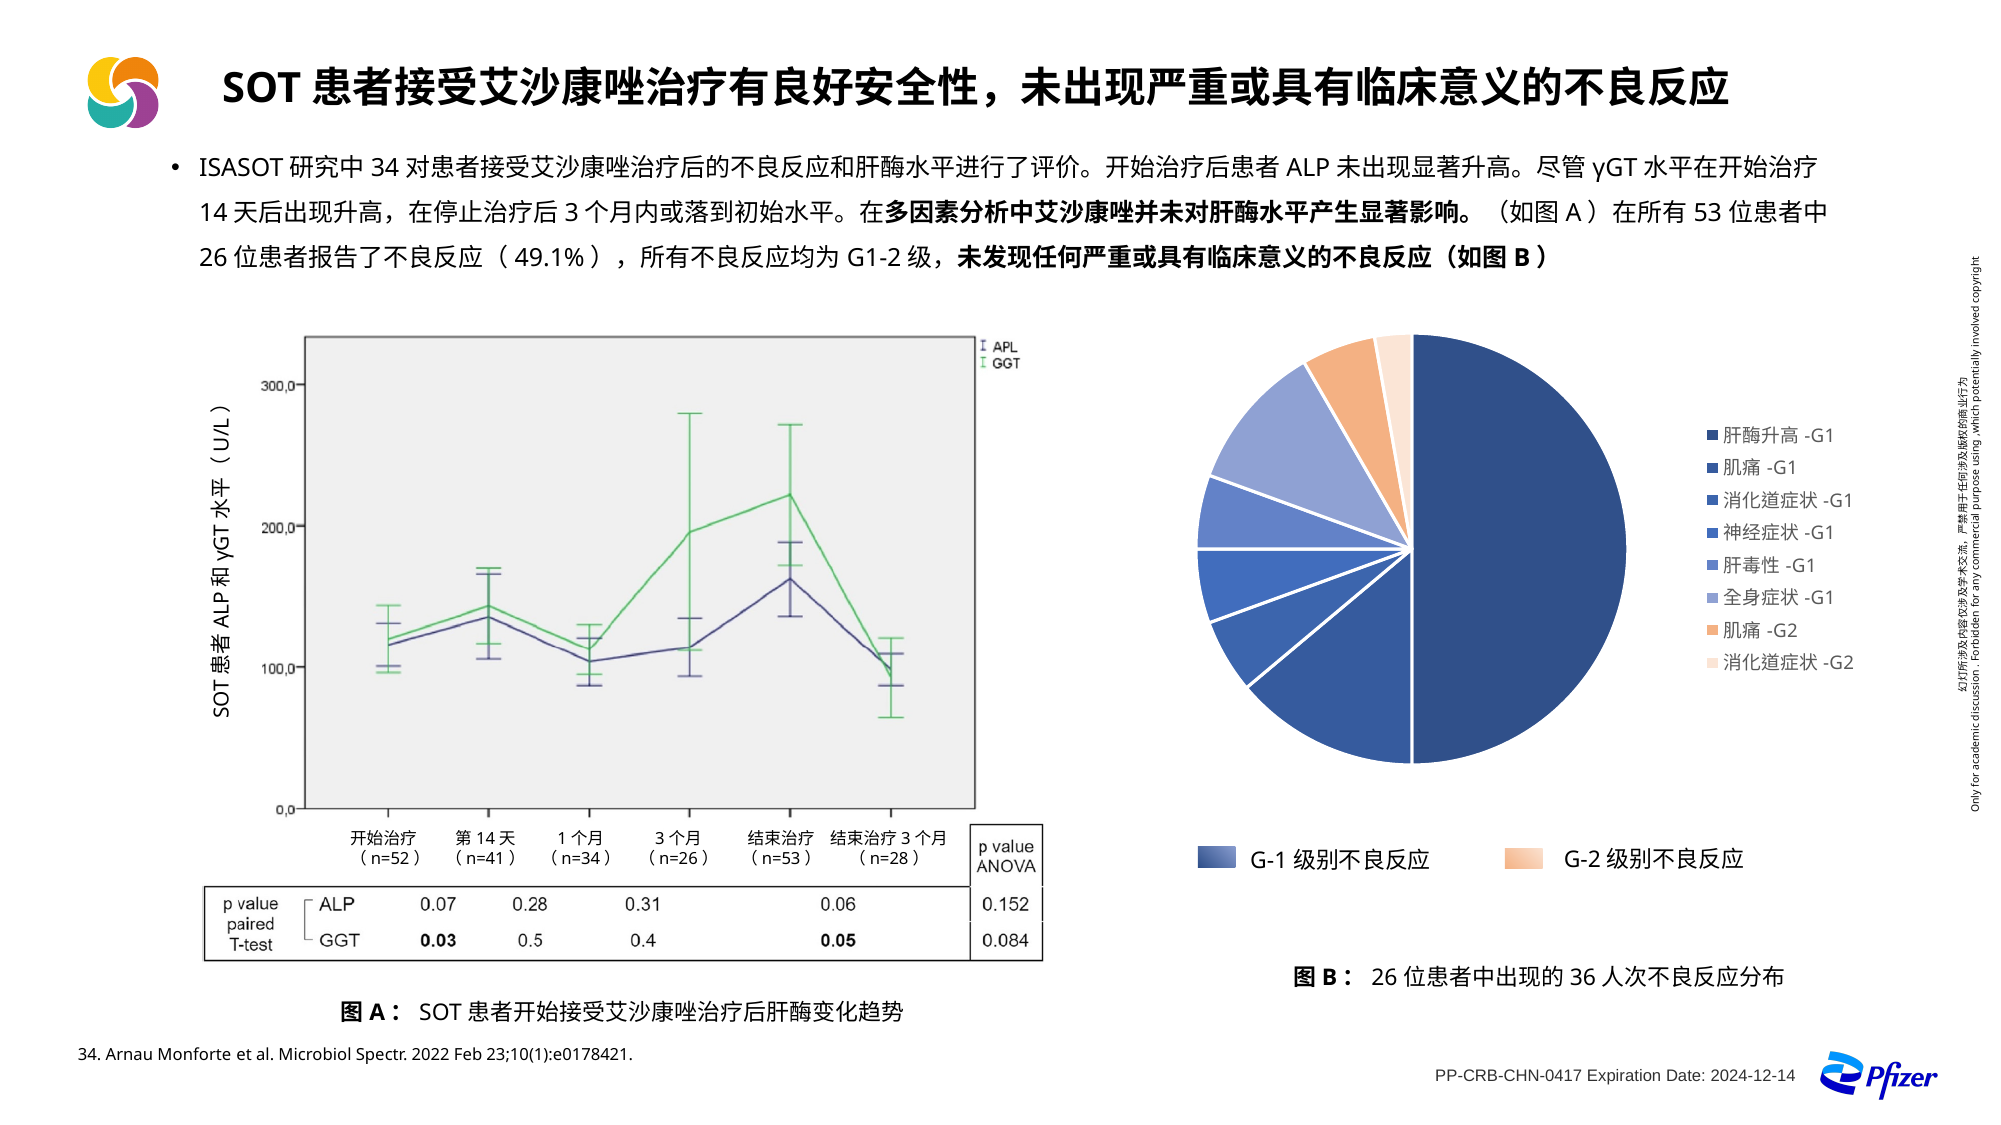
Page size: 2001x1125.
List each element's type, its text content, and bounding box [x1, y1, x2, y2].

chart [1122, 324, 1873, 775]
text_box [164, 325, 1056, 970]
text_box G-2级别不良反应 [1548, 837, 1772, 880]
picture [73, 34, 169, 138]
text_box 图A：SOT患者开始接受艾沙康唑治疗后肝酶变化趋势 [326, 990, 972, 1033]
text_box 34. Arnau Monforte et al. Microbiol Spectr. 2022 Feb 23;10(1):e0178421. [63, 1036, 774, 1072]
text_box SOT患者接受艾沙康唑治疗有良好安全性，未出现严重或具有临床意义的不良反应 [207, 53, 1746, 118]
text_box [1504, 848, 1544, 870]
text_box 图B：26位患者中出现的36人次不良反应分布 [1278, 954, 1925, 998]
picture [1820, 1042, 1938, 1109]
text_box ISASOT研究中34对患者接受艾沙康唑治疗后的不良反应和肝酶水平进行了评价。开始治疗后患者ALP未出现显著升高。尽管γGT水平在开始治疗14天后出现升高，在停止治疗后3个月内或落到初始水平。在多因素分析中艾沙康唑并未对肝酶水平产生显著影响。（如图A）在所有53位患者中26位患者报告了不良反应（49.1%），所有不良反应均为G1-2级，未发现任何严重或具有临床意义的不良反应（如图B） [156, 129, 1844, 279]
text_box [1197, 846, 1236, 868]
text_box G-1级别不良反应 [1235, 838, 1459, 881]
